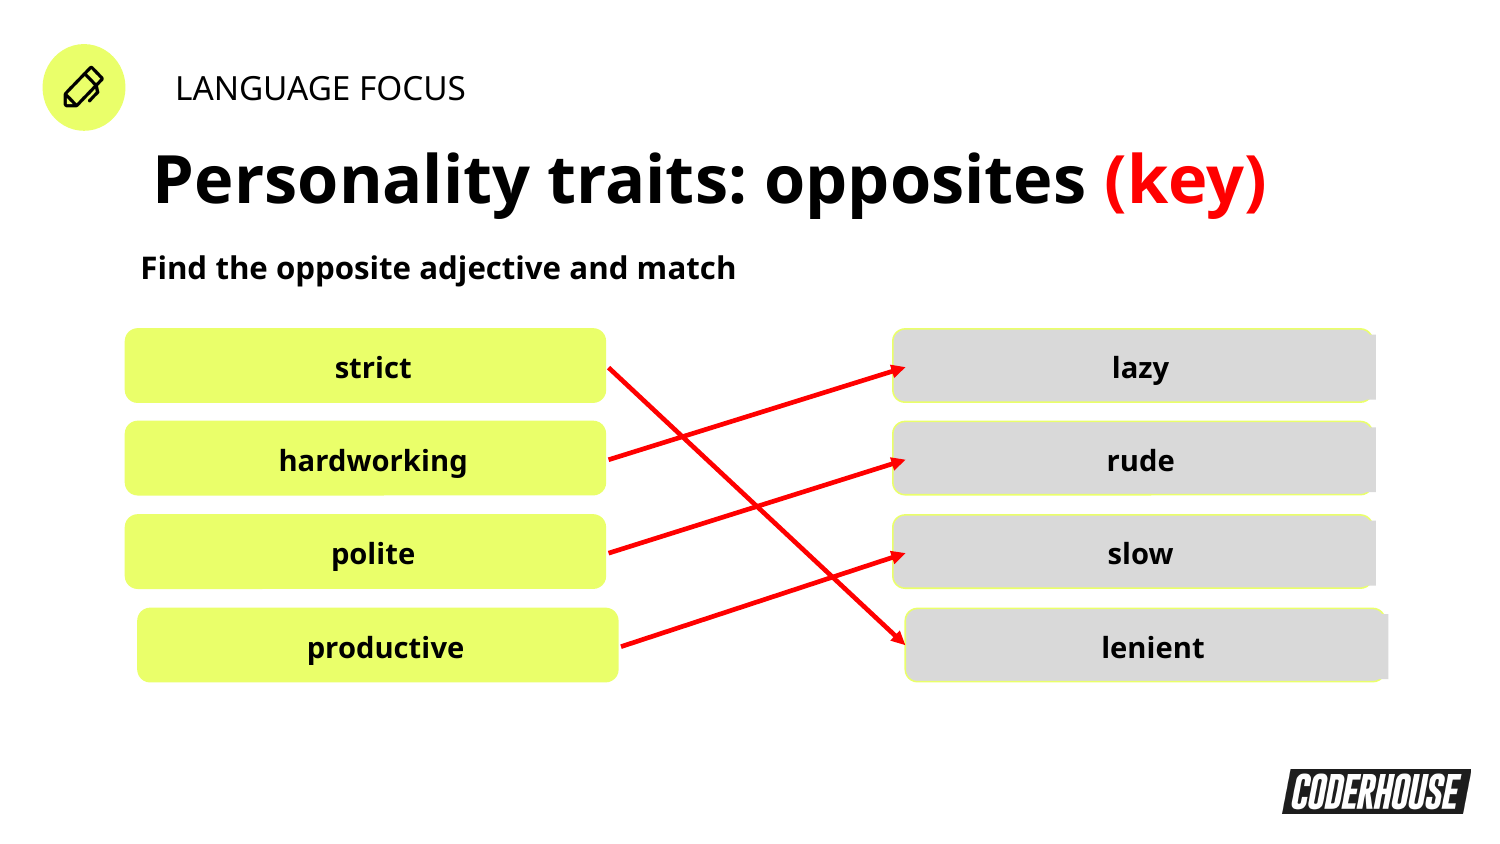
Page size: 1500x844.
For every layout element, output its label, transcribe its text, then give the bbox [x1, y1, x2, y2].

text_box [608, 561, 615, 646]
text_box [42, 43, 126, 132]
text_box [892, 328, 1377, 403]
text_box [620, 553, 906, 648]
picture [1281, 769, 1471, 814]
text_box LANGUAGE FOCUS [160, 52, 639, 122]
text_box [125, 328, 609, 403]
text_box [608, 459, 906, 554]
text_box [904, 608, 1389, 682]
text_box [608, 367, 906, 459]
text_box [911, 421, 1377, 495]
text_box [137, 608, 622, 682]
text_box Find the opposite adjective and match [125, 233, 829, 302]
text_box Personality traits: opposites (key) [137, 130, 1362, 233]
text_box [125, 421, 602, 495]
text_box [125, 514, 603, 589]
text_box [911, 514, 1377, 589]
